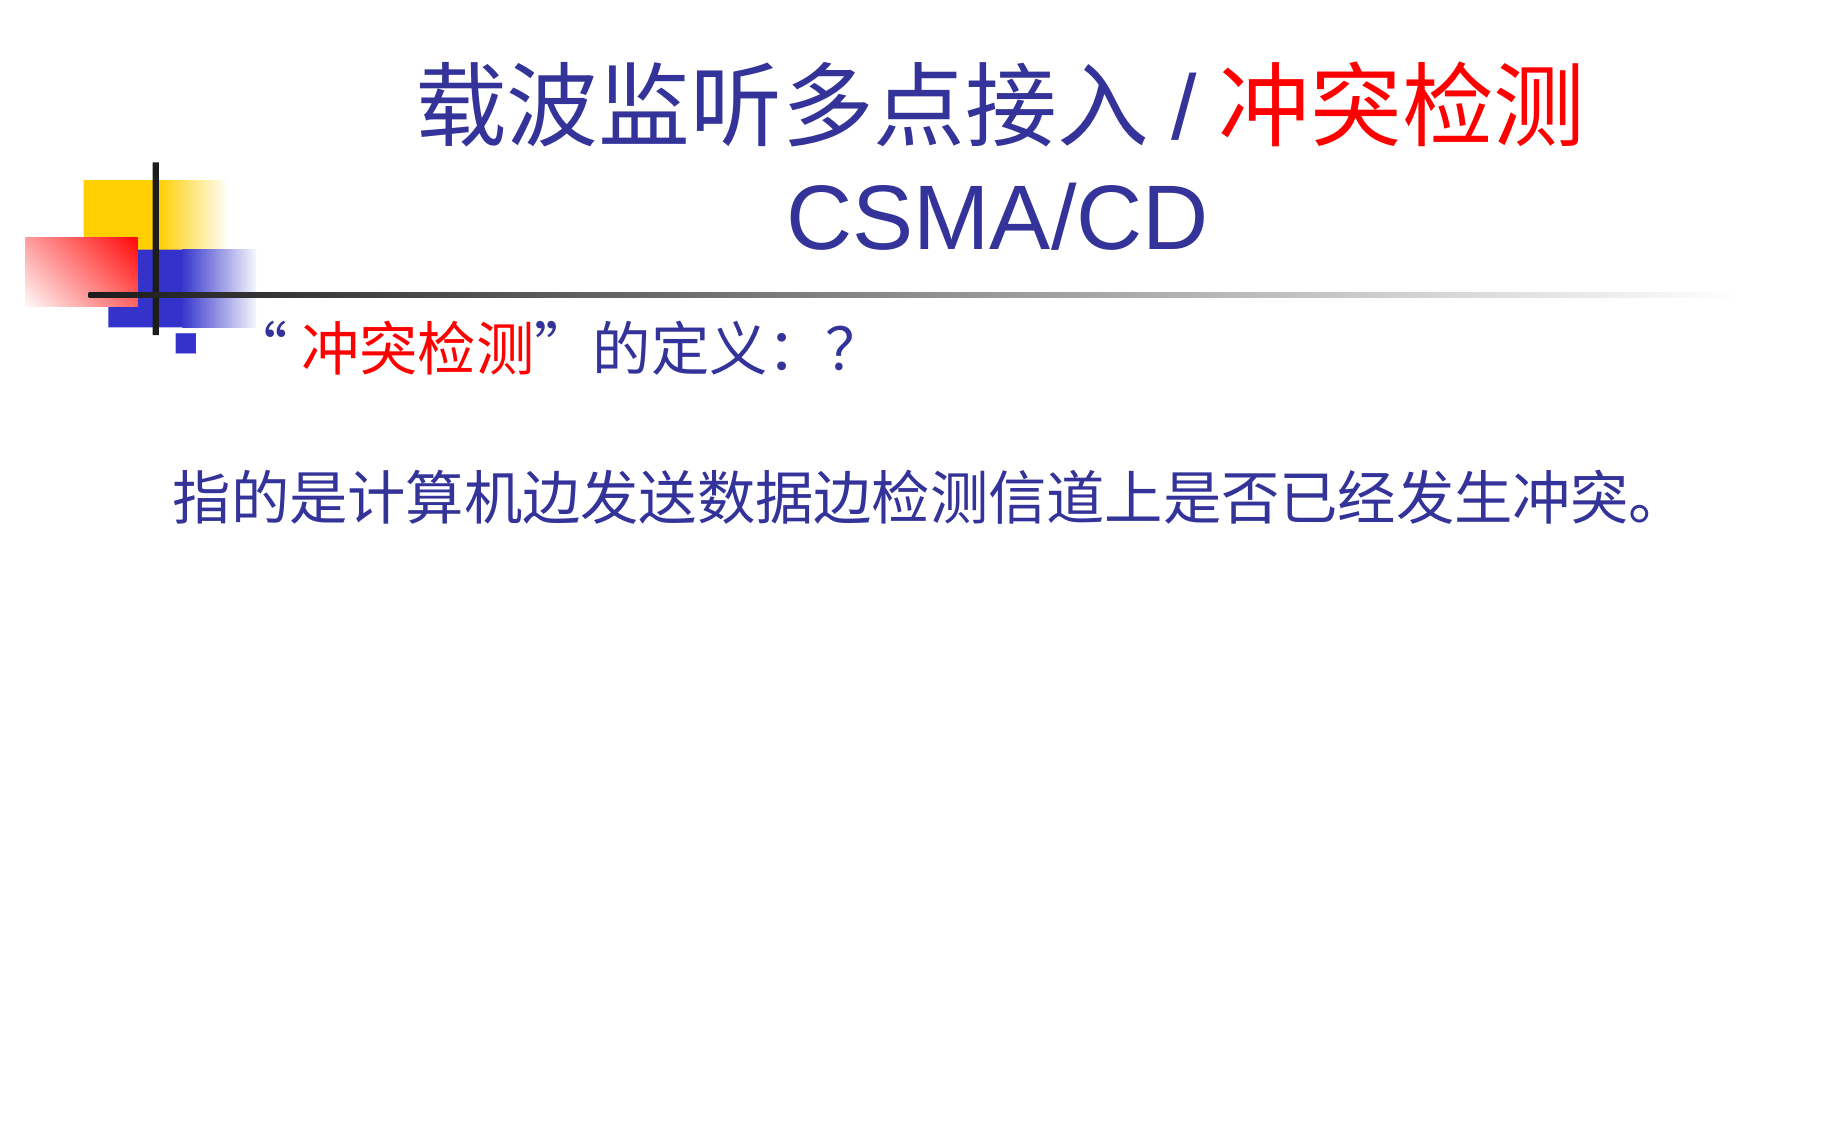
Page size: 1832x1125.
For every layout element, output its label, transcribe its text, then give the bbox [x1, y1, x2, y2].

list “冲突检测”的定义：？ 指的是计算机边发送数据边检测信道上是否已经发生冲突。 [157, 312, 1766, 988]
title 载波监听多点接入/冲突检测 CSMA/CD [230, 35, 1791, 275]
